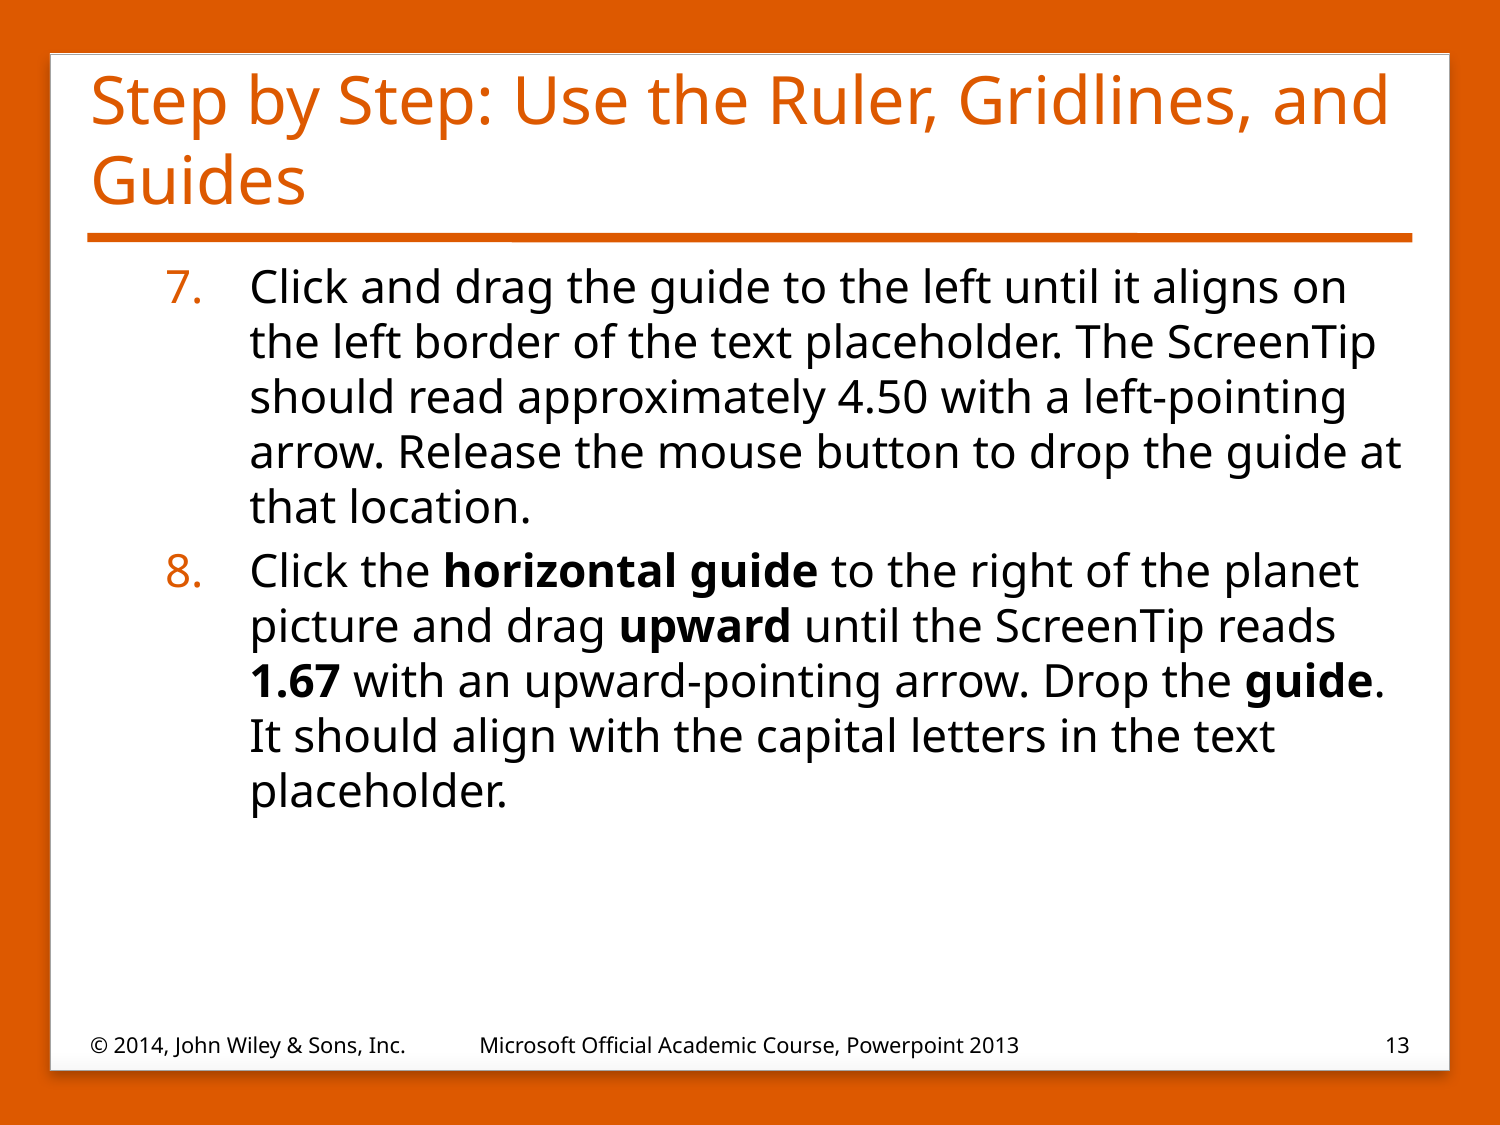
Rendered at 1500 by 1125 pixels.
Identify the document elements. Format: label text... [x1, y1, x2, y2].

list Click and drag the guide to the left until it aligns on the left border of the text placeholder. The ScreenTip should read approximately 4.50 with a left-pointing arrow. Release the mouse button to drop the guide at that location. Click the horizontal guide to the right of the planet picture and drag upward until the ScreenTip reads 1.67 with an upward-pointing arrow. Drop the guide. It should align with the capital letters in the text placeholder. [75, 249, 1425, 1063]
slide_number 13 [1074, 1024, 1426, 1103]
footer Microsoft Official Academic Course, Powerpoint 2013 [449, 1024, 1051, 1103]
slide_number © 2014, John Wiley & Sons, Inc. [74, 1024, 426, 1103]
title Step by Step: Use the Ruler, Gridlines, and Guides [74, 74, 1426, 226]
